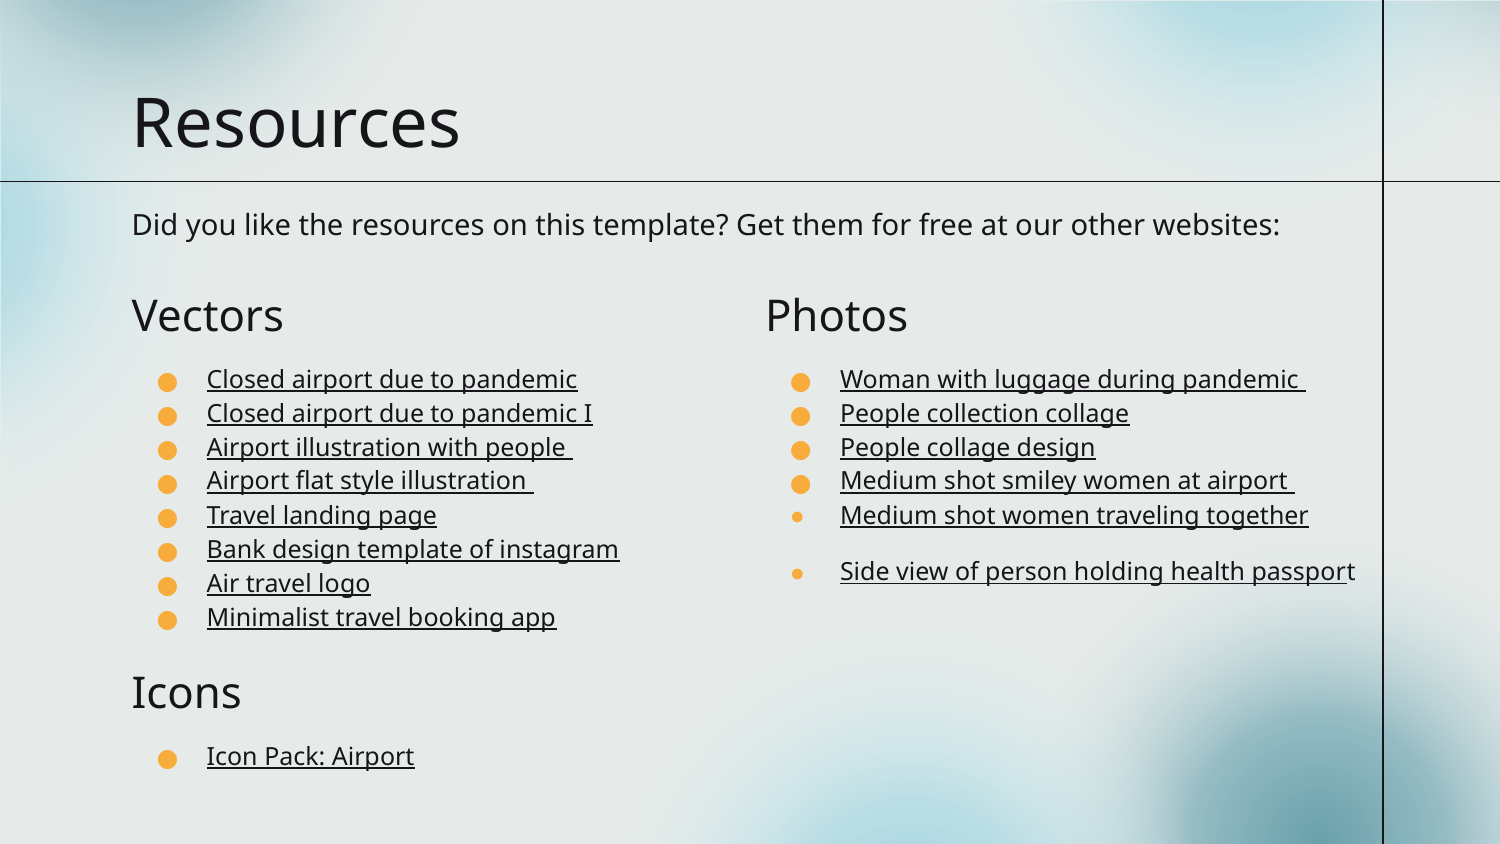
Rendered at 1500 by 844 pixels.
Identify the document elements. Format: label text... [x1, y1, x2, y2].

text_box Photos Woman with luggage during pandemic People collection collage People collage design Medium shot smiley women at airport Medium shot women traveling together Side view of person holding health passport [750, 273, 1384, 756]
text_box Did you like the resources on this template? Get them for free at our other websites: [116, 191, 1384, 255]
text_box Vectors Closed airport due to pandemic Closed airport due to pandemic I Airport illustration with people Airport flat style illustration Travel landing page Bank design template of instagram Air travel logo Minimalist travel booking app Icons Icon Pack: Airport [116, 273, 750, 756]
title Resources [116, 72, 1384, 167]
